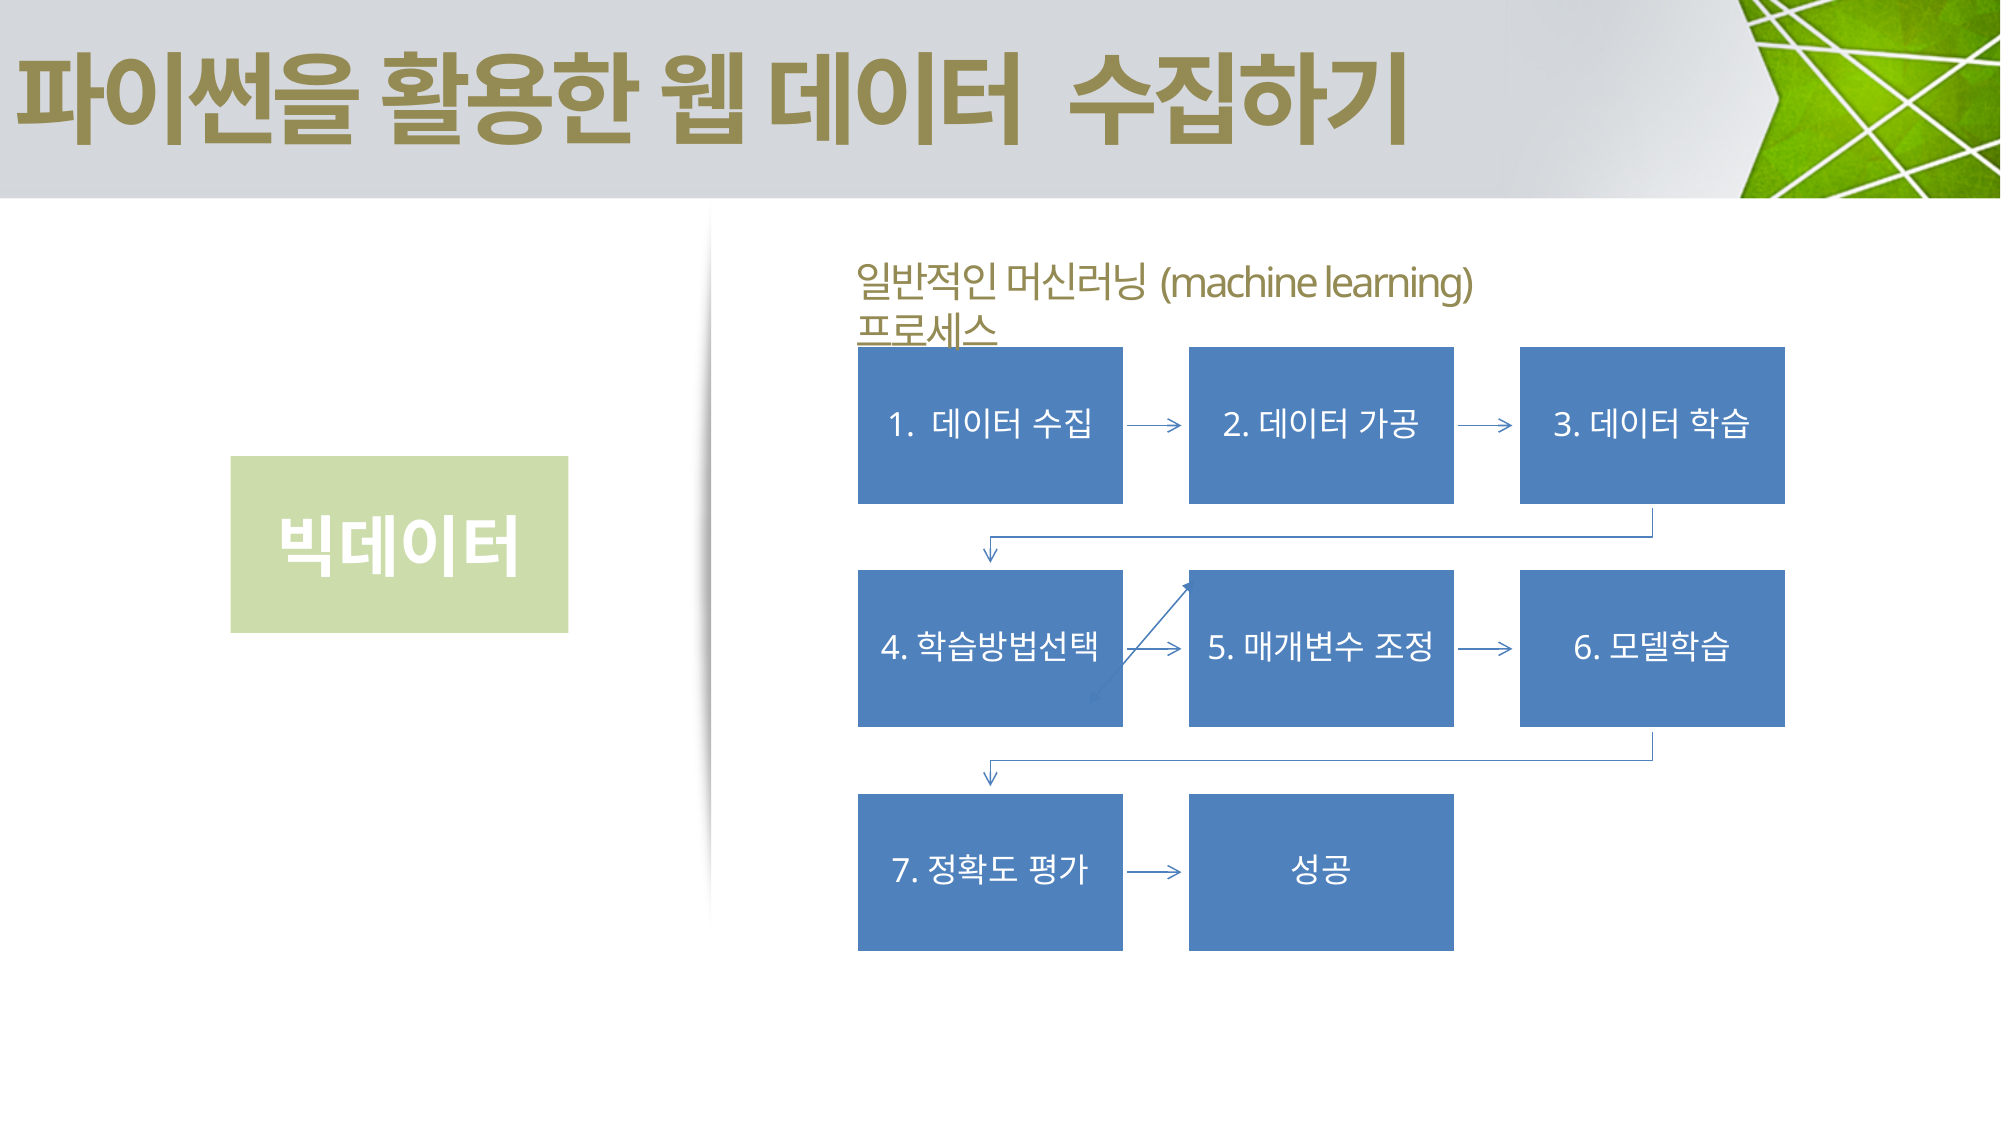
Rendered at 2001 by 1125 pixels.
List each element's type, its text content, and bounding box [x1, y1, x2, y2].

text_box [854, 337, 1788, 960]
picture [0, 0, 2001, 1125]
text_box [1088, 579, 1196, 705]
title 파이썬을 활용한 웹 데이터 수집하기 [0, 0, 2000, 194]
text_box 빅데이터 [230, 456, 569, 633]
text_box 일반적인 머신러닝(machine learning) 프로세스 [840, 255, 1591, 356]
